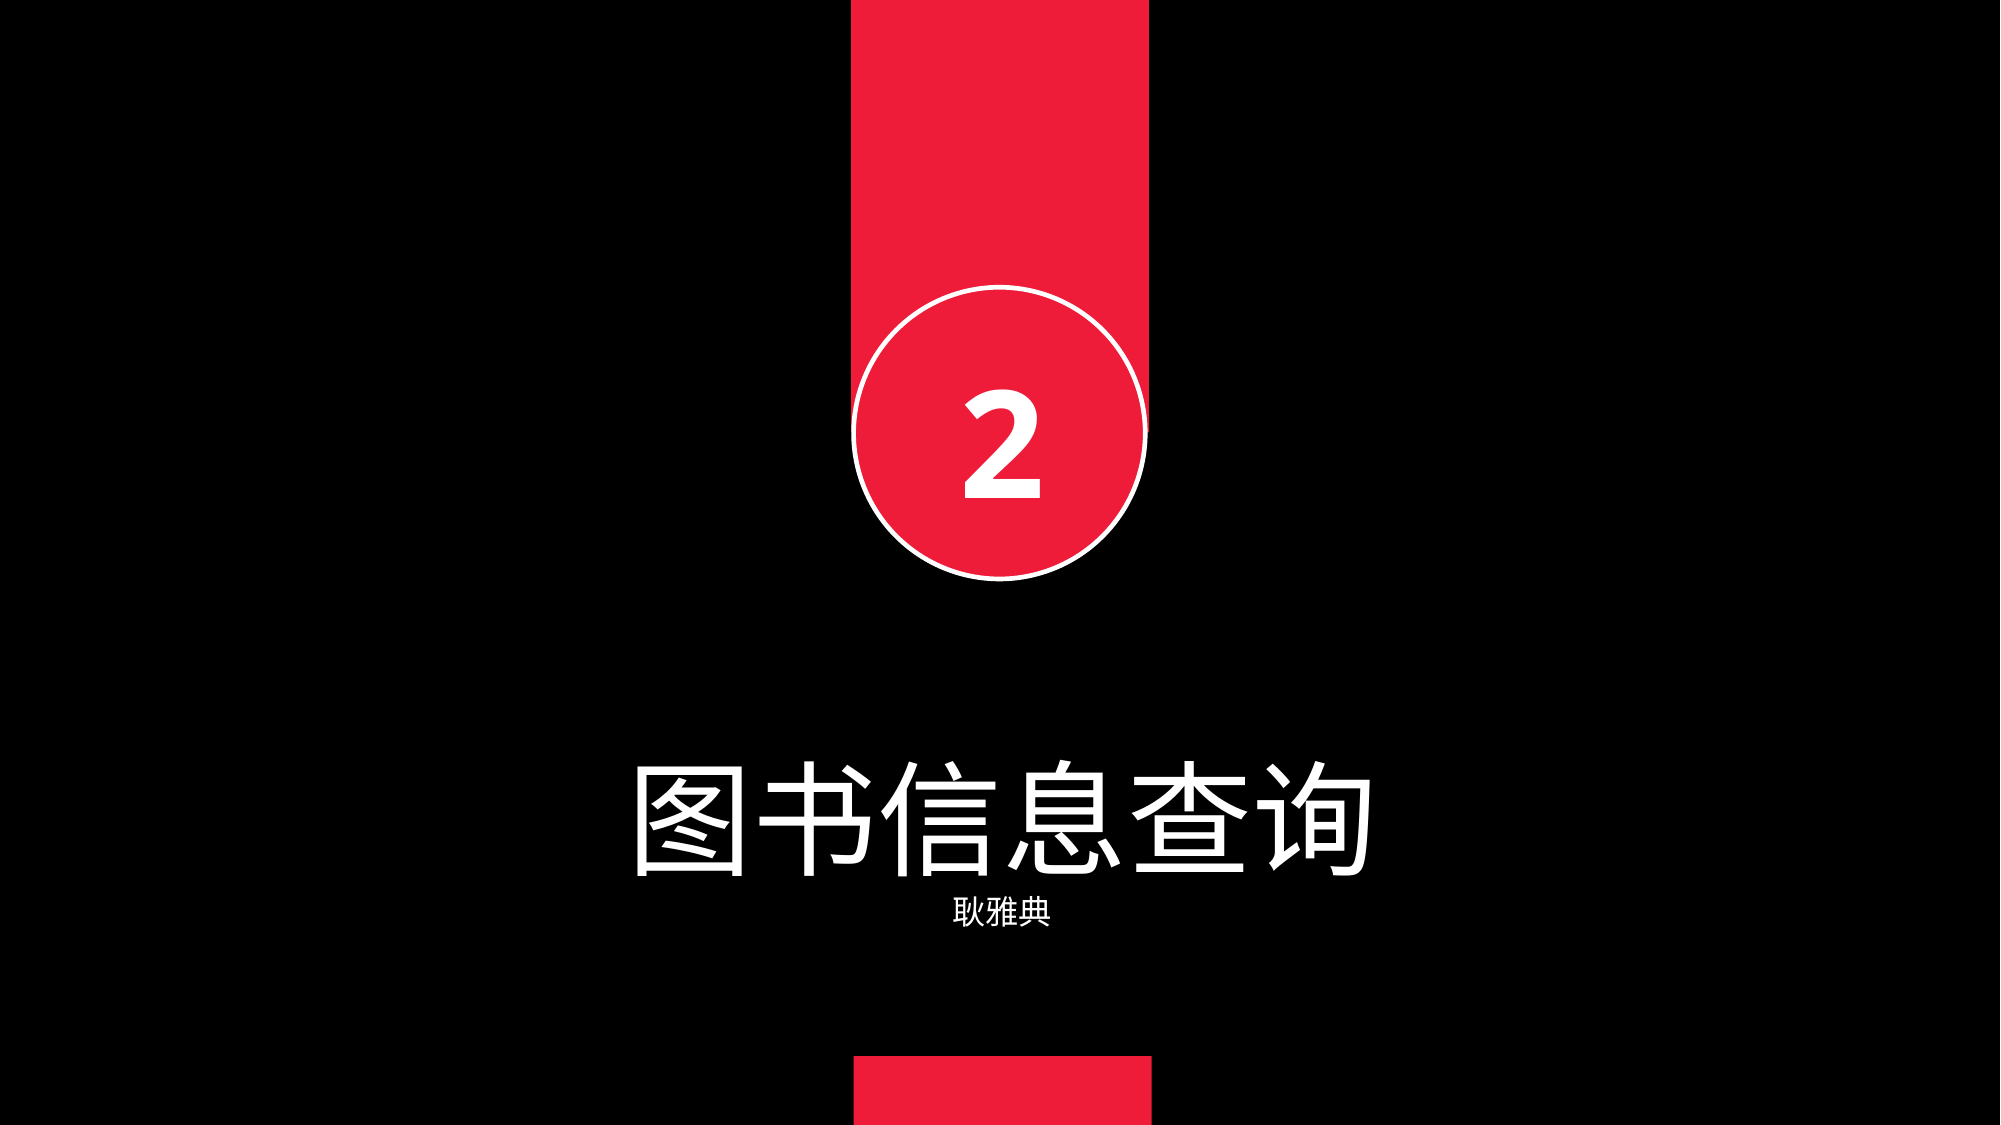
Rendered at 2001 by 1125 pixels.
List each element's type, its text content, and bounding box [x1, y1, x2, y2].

text_box 图书信息查询 耿雅典 [269, 734, 1736, 939]
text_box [853, 287, 1146, 579]
text_box [852, 1055, 1153, 1125]
text_box [850, 0, 1150, 433]
